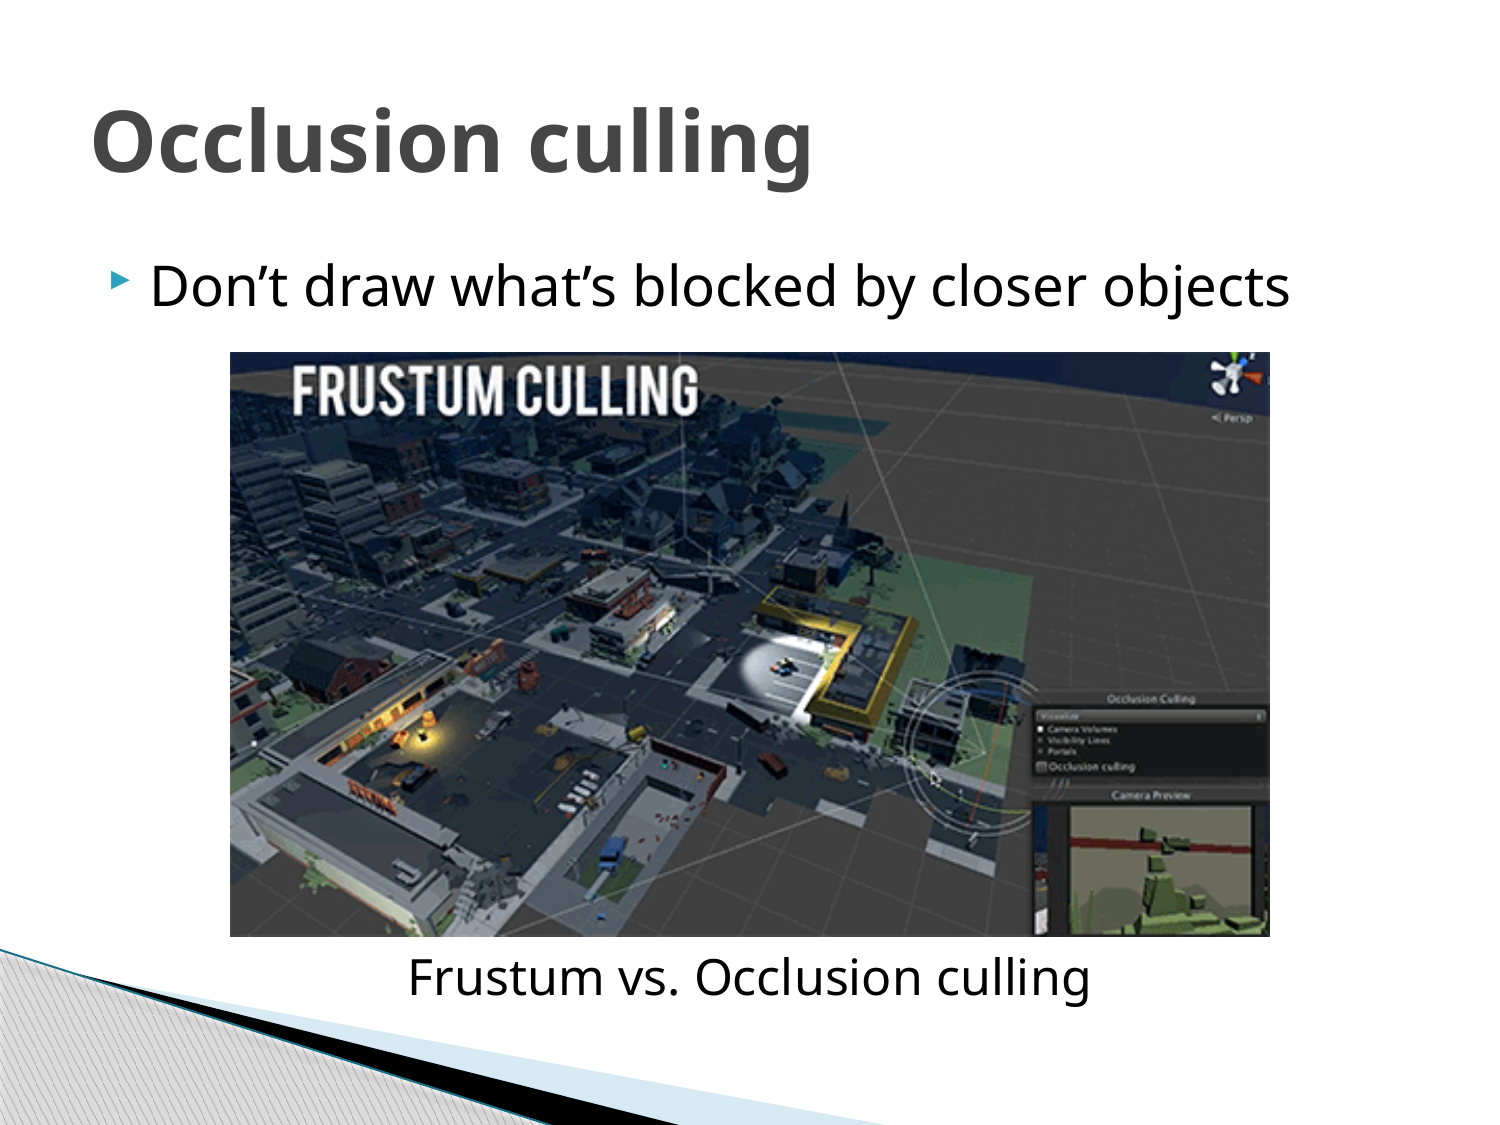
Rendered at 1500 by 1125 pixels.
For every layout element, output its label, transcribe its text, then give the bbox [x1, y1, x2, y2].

picture [229, 351, 1271, 937]
title Occlusion culling [75, 45, 1425, 233]
text_box Frustum vs. Occlusion culling [393, 949, 1107, 1014]
list Don’t draw what’s blocked by closer objects [75, 242, 1425, 986]
